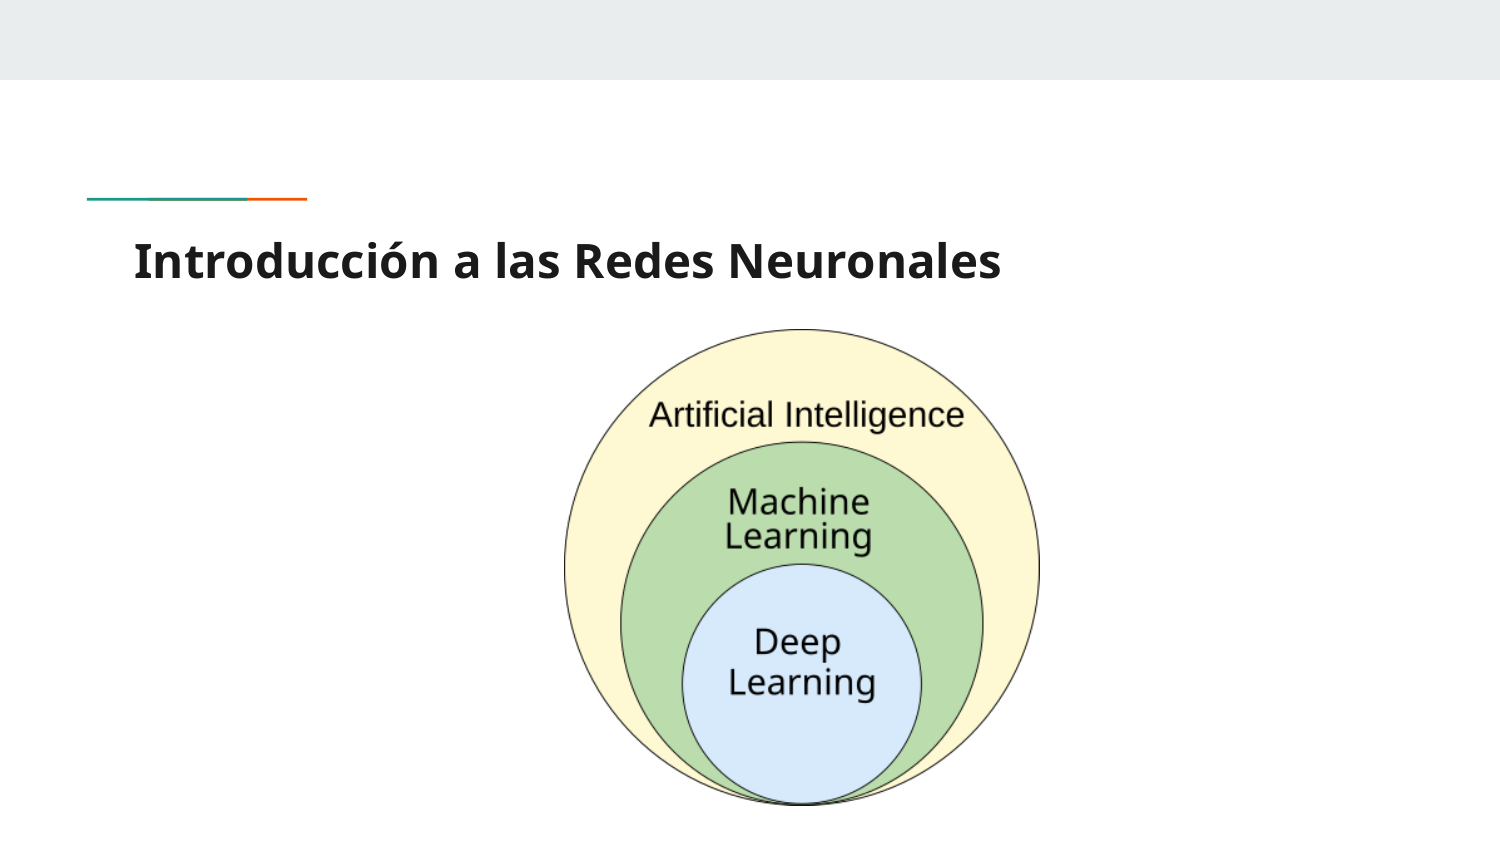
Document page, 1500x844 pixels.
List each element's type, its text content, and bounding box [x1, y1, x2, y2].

title Introducción a las Redes Neuronales [119, 216, 1381, 305]
picture [563, 329, 1041, 806]
